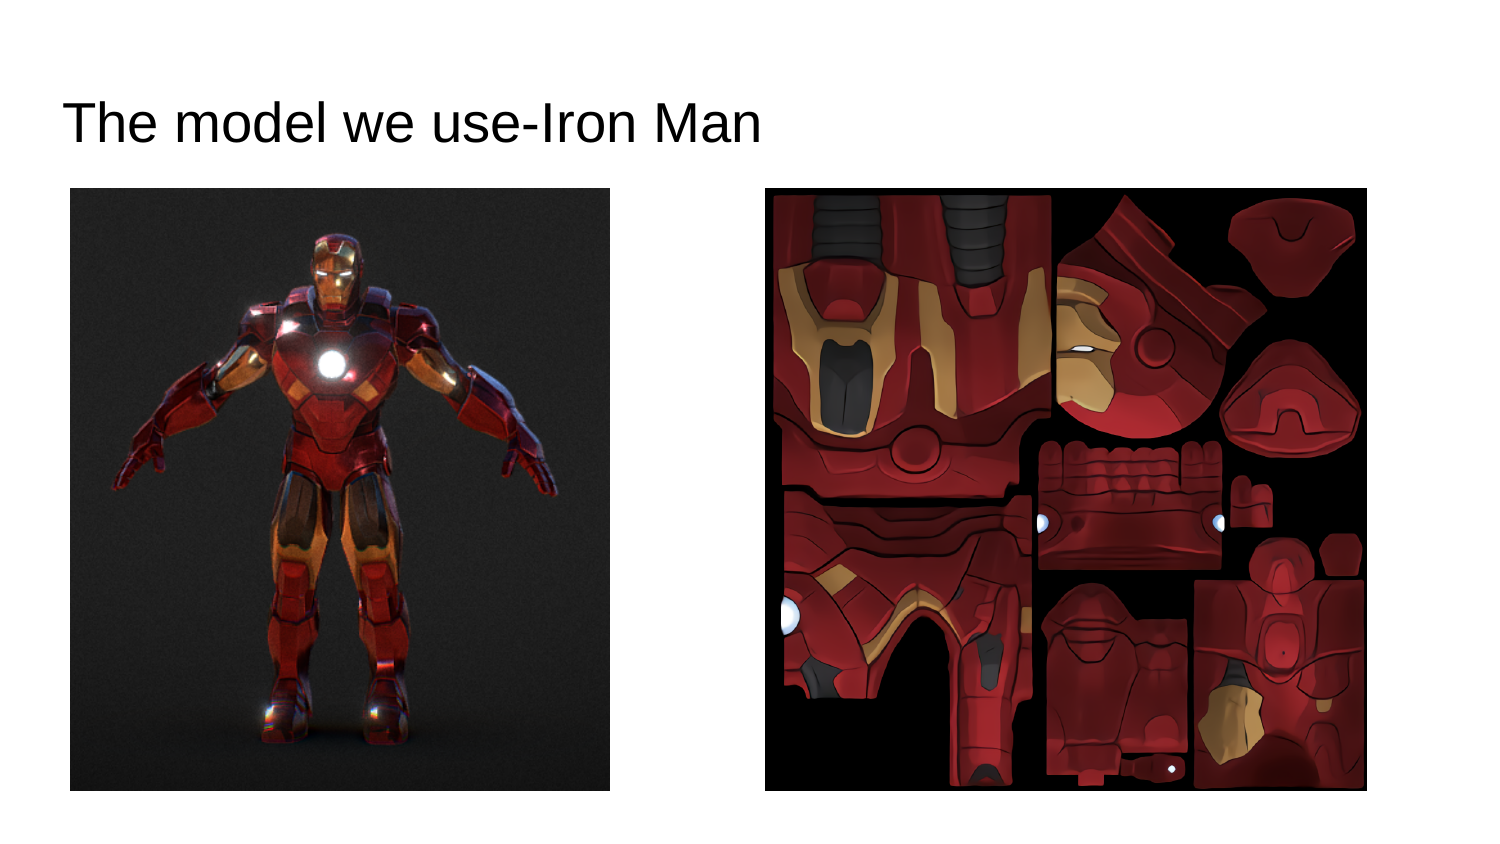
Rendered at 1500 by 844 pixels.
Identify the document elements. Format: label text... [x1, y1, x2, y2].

picture [765, 188, 1367, 791]
title The model we use-Iron Man [51, 72, 1449, 167]
picture [70, 188, 610, 791]
